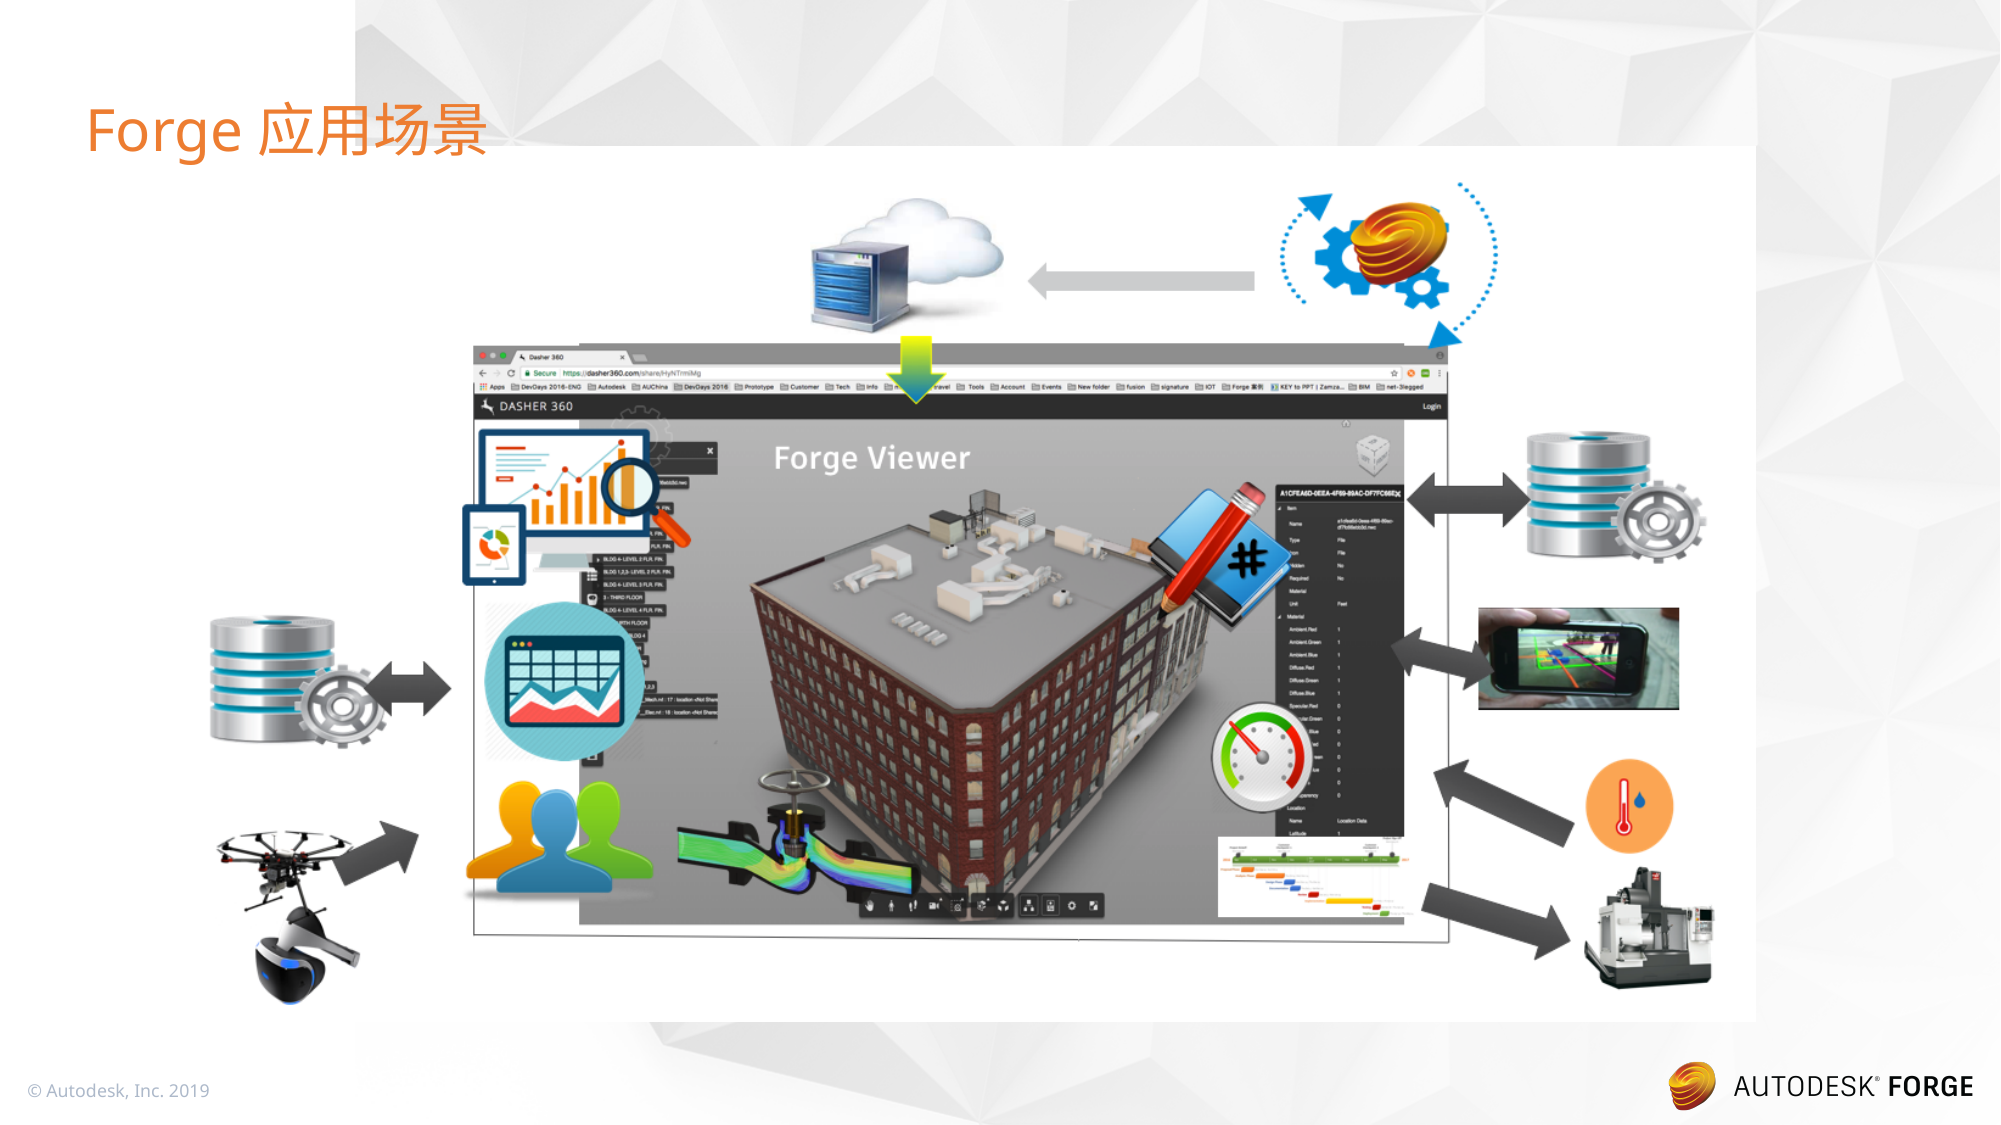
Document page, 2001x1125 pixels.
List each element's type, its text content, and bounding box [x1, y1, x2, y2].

title Forge应用场景 [70, 59, 1932, 206]
picture [174, 147, 1756, 1022]
picture [1659, 1052, 1982, 1120]
